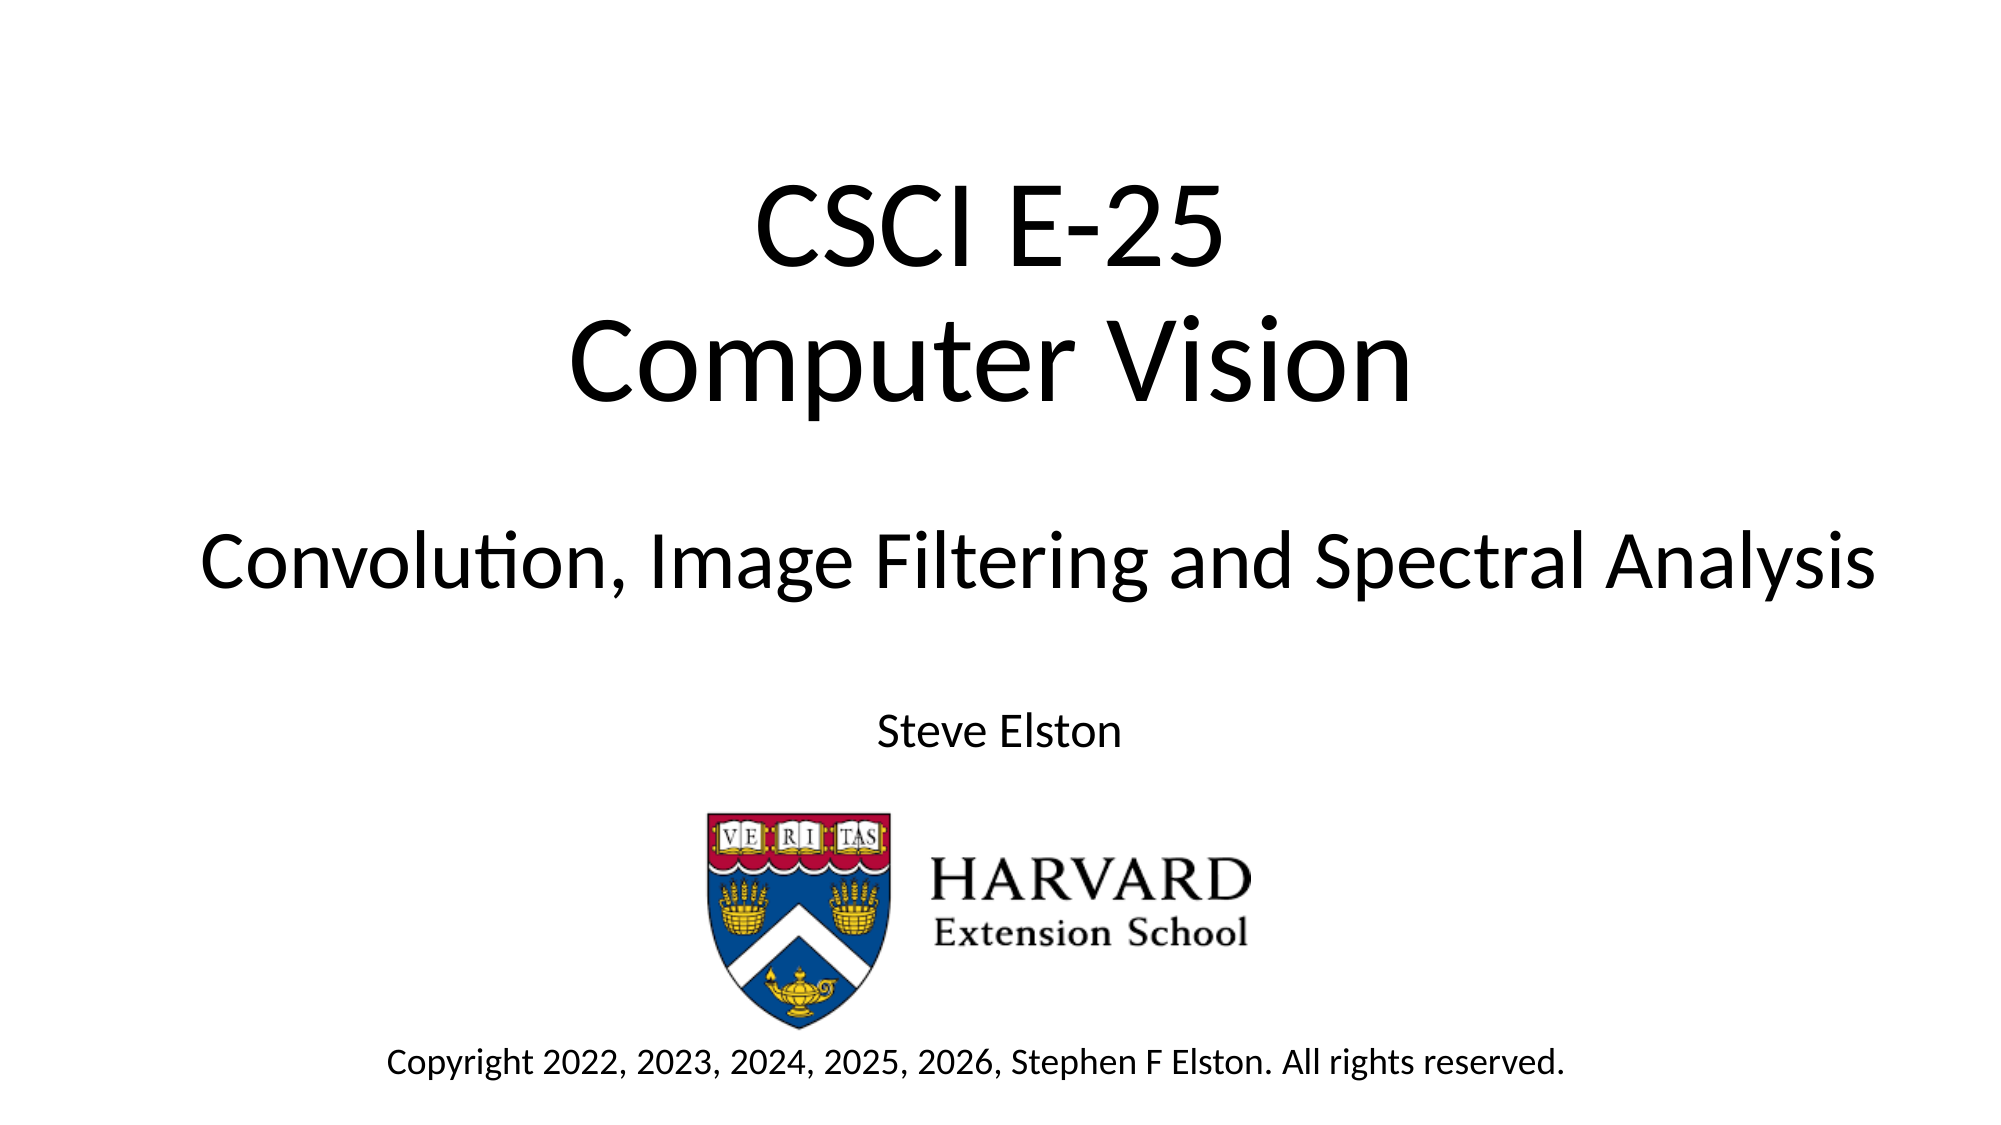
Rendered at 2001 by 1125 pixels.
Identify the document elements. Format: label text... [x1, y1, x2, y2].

title CSCI E-25 Computer Vision [204, 44, 1780, 437]
subtitle Steve Elston [249, 697, 1750, 779]
text_box Convolution, Image Filtering and Spectral Analysis [134, 497, 1946, 613]
text_box Copyright 2022, 2023, 2024, 2025, 2026, Stephen F Elston. All rights reserved. [226, 1034, 1727, 1116]
picture [703, 809, 1251, 1035]
